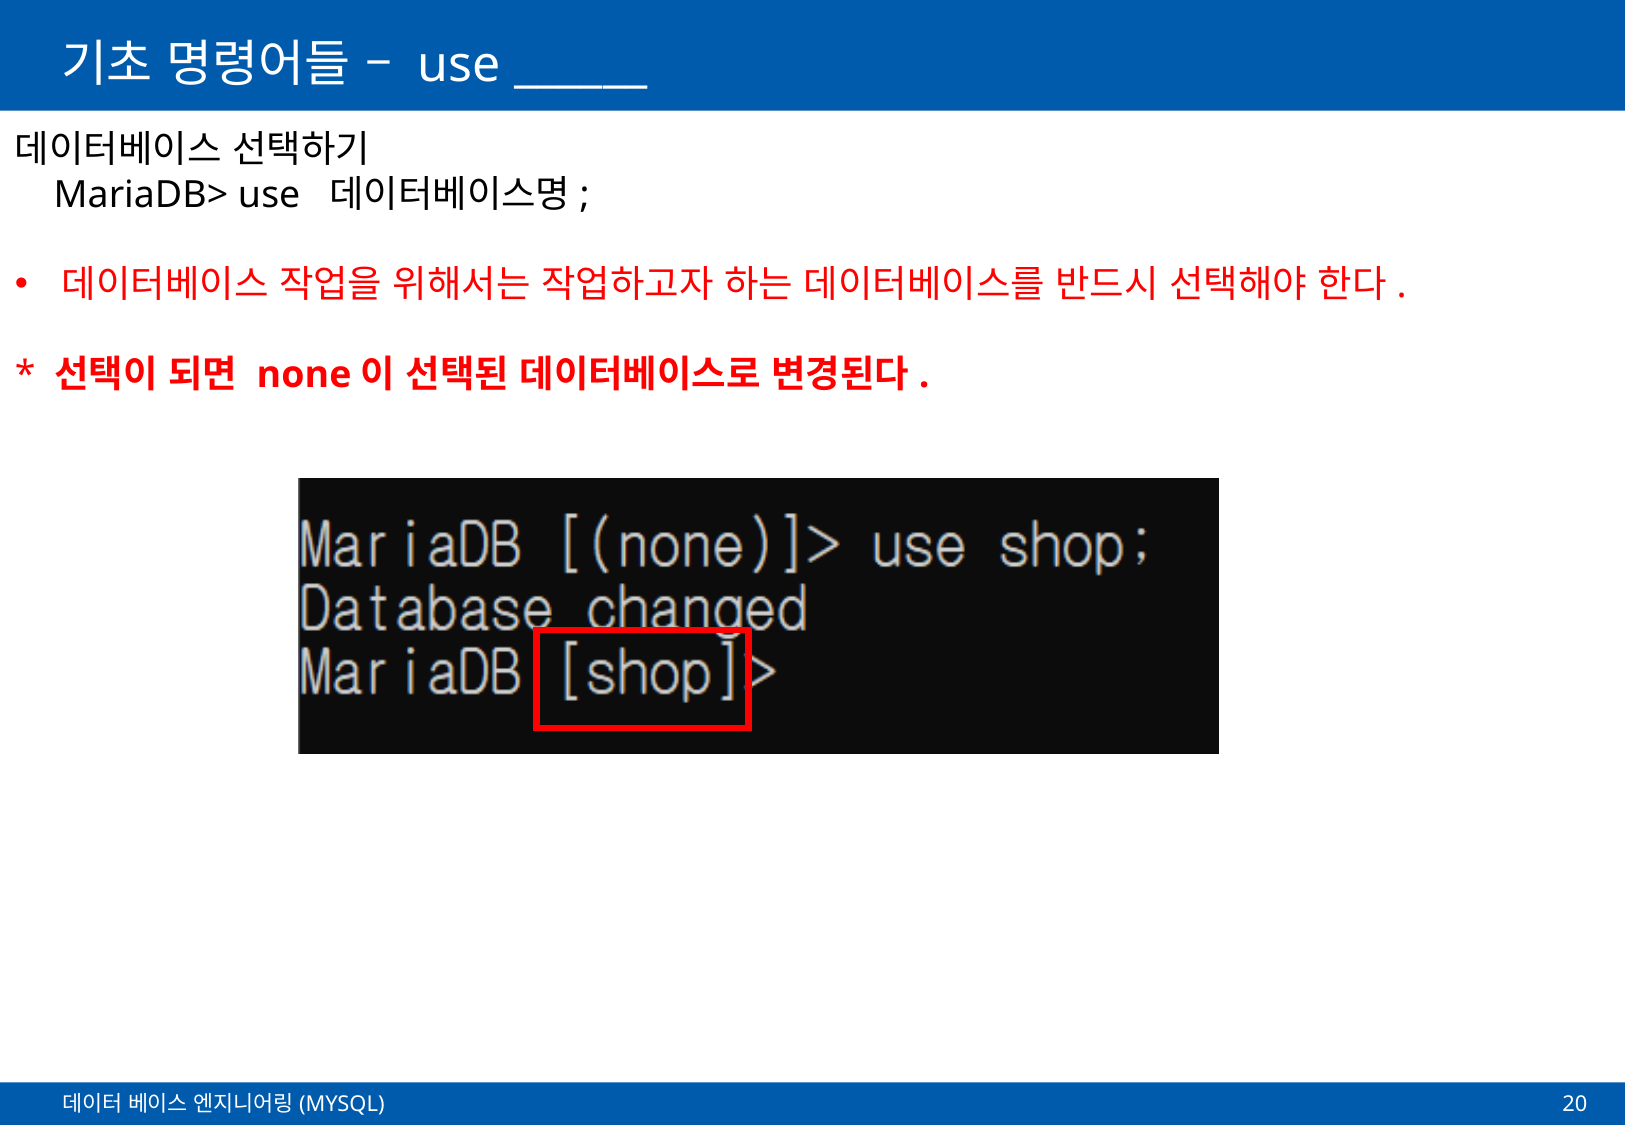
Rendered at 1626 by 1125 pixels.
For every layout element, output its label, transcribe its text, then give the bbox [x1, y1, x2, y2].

title 기초 명령어들 – use ______ [46, 37, 1581, 95]
slide_number 20 [1375, 1086, 1603, 1123]
picture [298, 478, 1219, 754]
text_box 데이터베이스 선택하기 MariaDB> use 데이터베이스명; 데이터베이스 작업을 위해서는 작업하고자 하는 데이터베이스를 반드시 선택해야 한다. * 선택이 되면 none이 선택된 데이터베이스로 변경된다. [0, 117, 1625, 1086]
